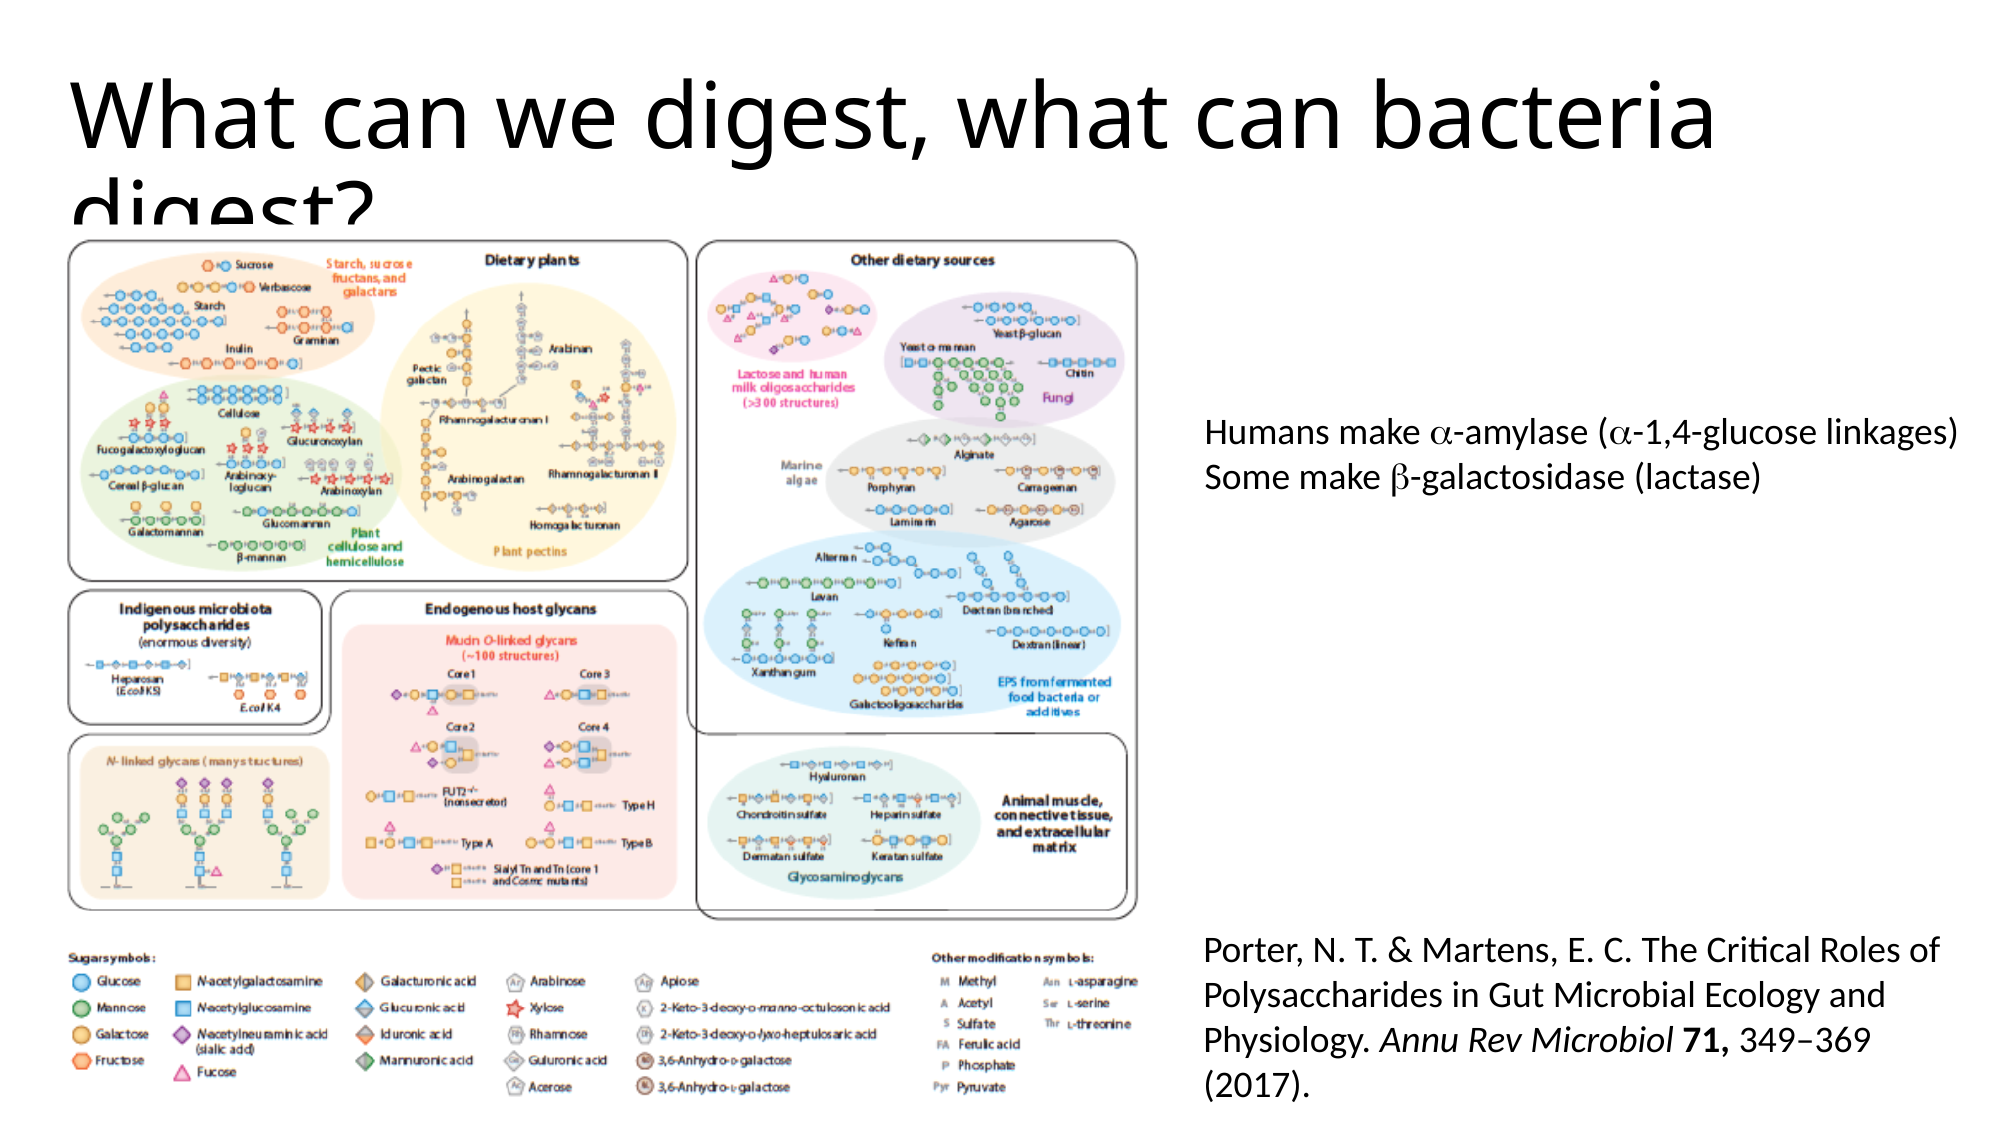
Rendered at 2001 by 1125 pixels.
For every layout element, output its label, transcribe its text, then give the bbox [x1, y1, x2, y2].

text_box Humans make a-amylase (a-1,4-glucose linkages) Some make b-galactosidase (lactase) [1189, 399, 1975, 505]
text_box Porter, N. T. & Martens, E. C. The Critical Roles of Polysaccharides in Gut Microbial Ecology and Physiology. Annu Rev Microbiol 71, 349–369 (2017). [1188, 917, 2000, 1125]
picture [56, 120, 1143, 1125]
title What can we digest, what can bacteria digest? [54, 59, 2000, 278]
